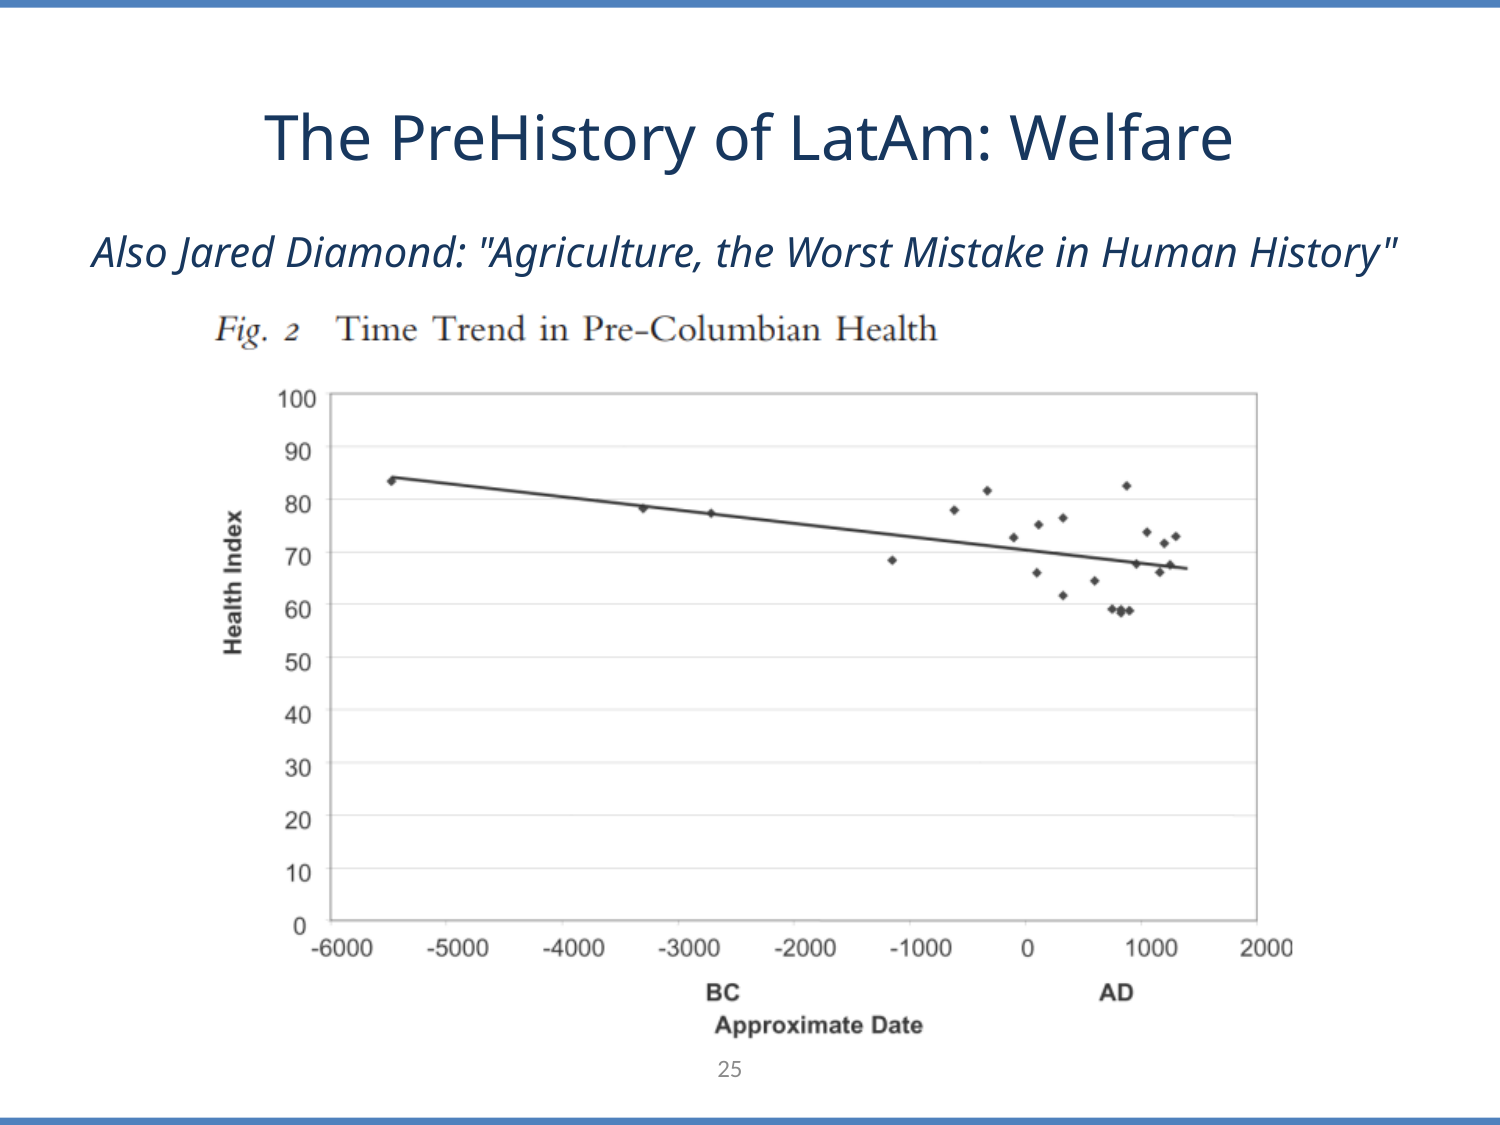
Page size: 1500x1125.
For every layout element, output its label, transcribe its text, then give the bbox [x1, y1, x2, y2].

picture [180, 300, 1319, 1044]
slide_number 25 [690, 1050, 770, 1103]
title The PreHistory of LatAm: Welfare [75, 41, 1425, 230]
text_box Also Jared Diamond: "Agriculture, the Worst Mistake in Human History" [77, 190, 1428, 311]
